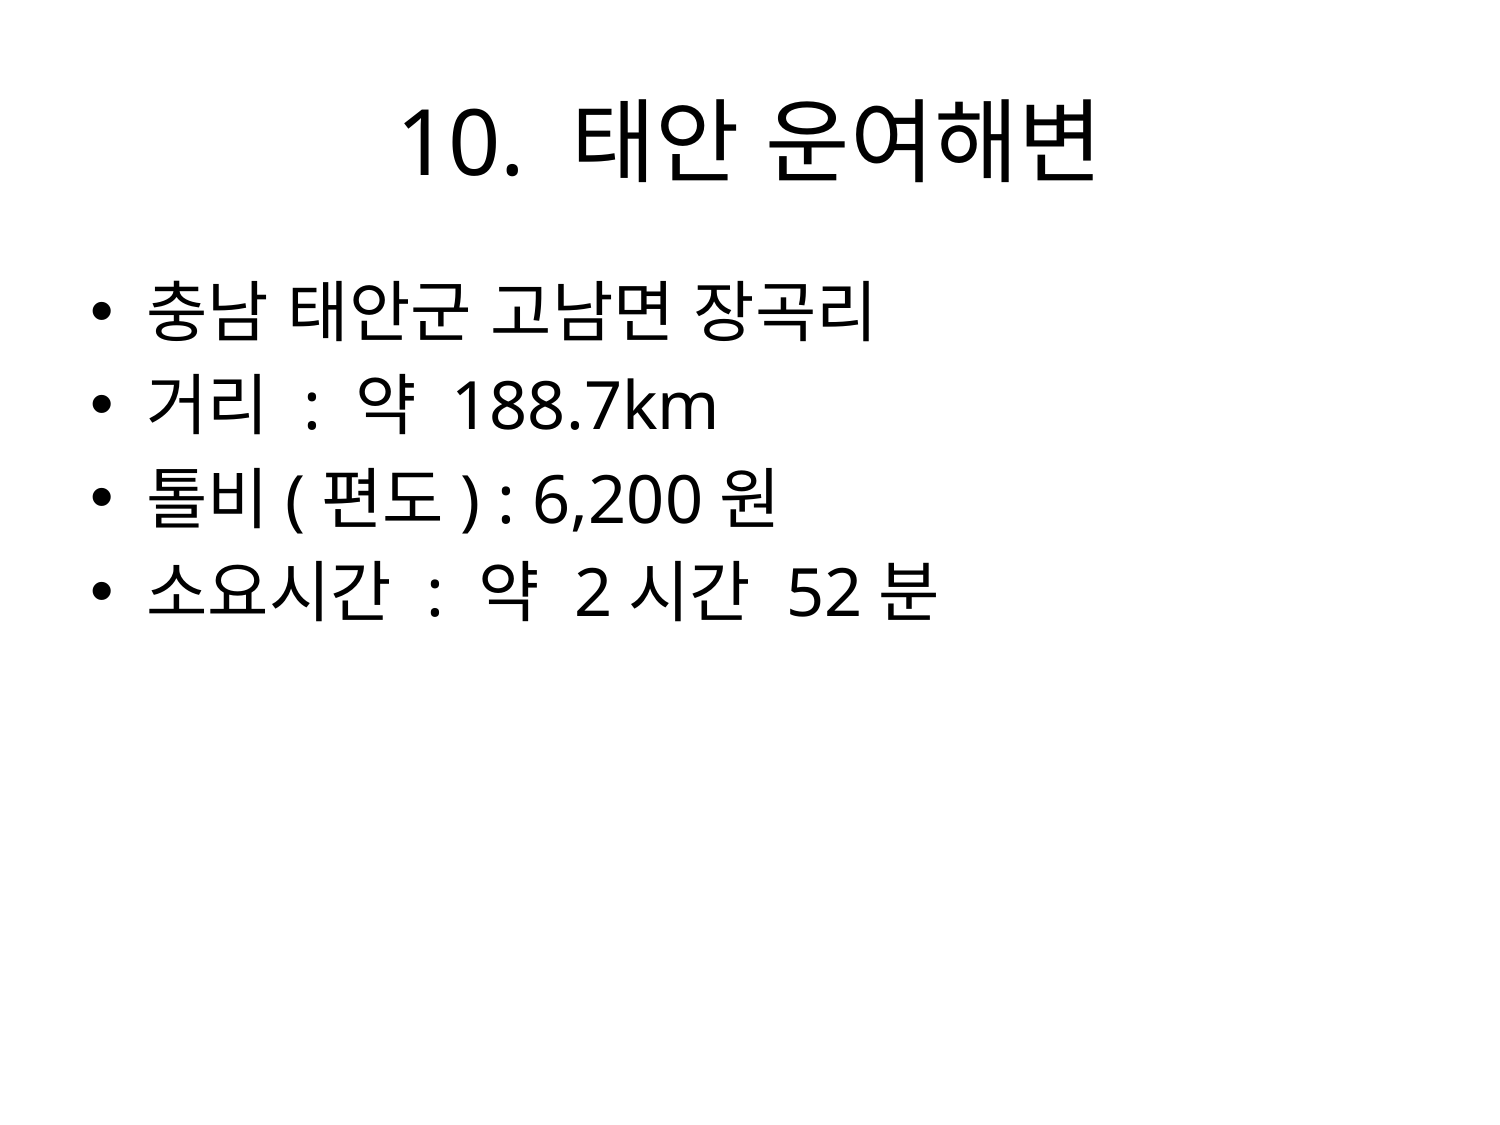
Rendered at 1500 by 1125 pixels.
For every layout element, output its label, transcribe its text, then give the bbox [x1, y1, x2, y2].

title 10. 태안 운여해변 [75, 45, 1425, 233]
list 충남 태안군 고남면 장곡리 거리 : 약 188.7km 톨비(편도) : 6,200원 소요시간 : 약 2시간 52분 [75, 262, 1425, 1005]
